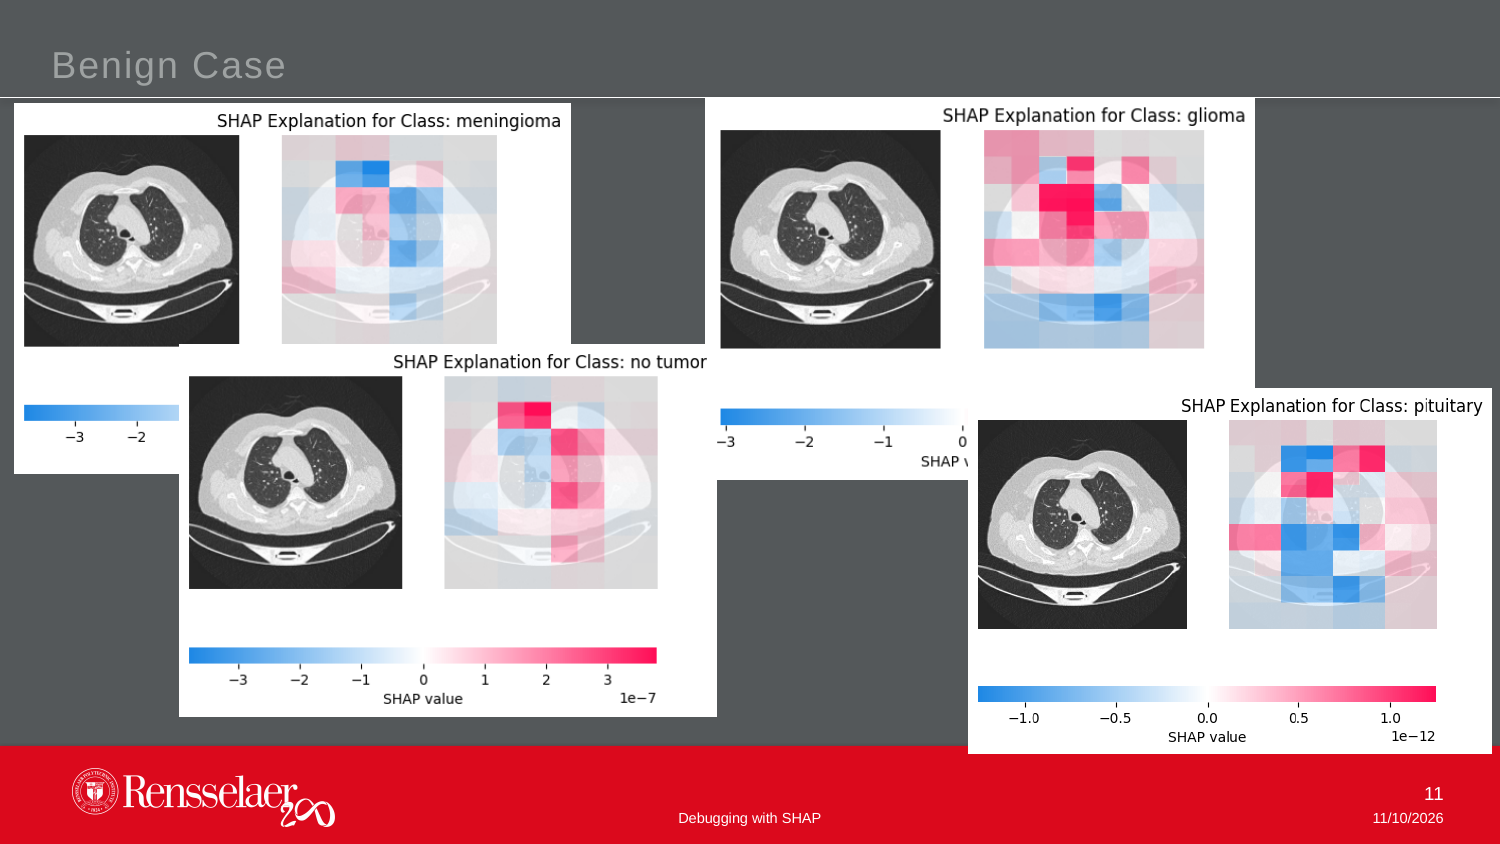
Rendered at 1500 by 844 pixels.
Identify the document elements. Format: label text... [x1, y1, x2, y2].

list Benign Case [36, 33, 1403, 98]
picture [14, 96, 1492, 754]
picture [72, 768, 335, 827]
